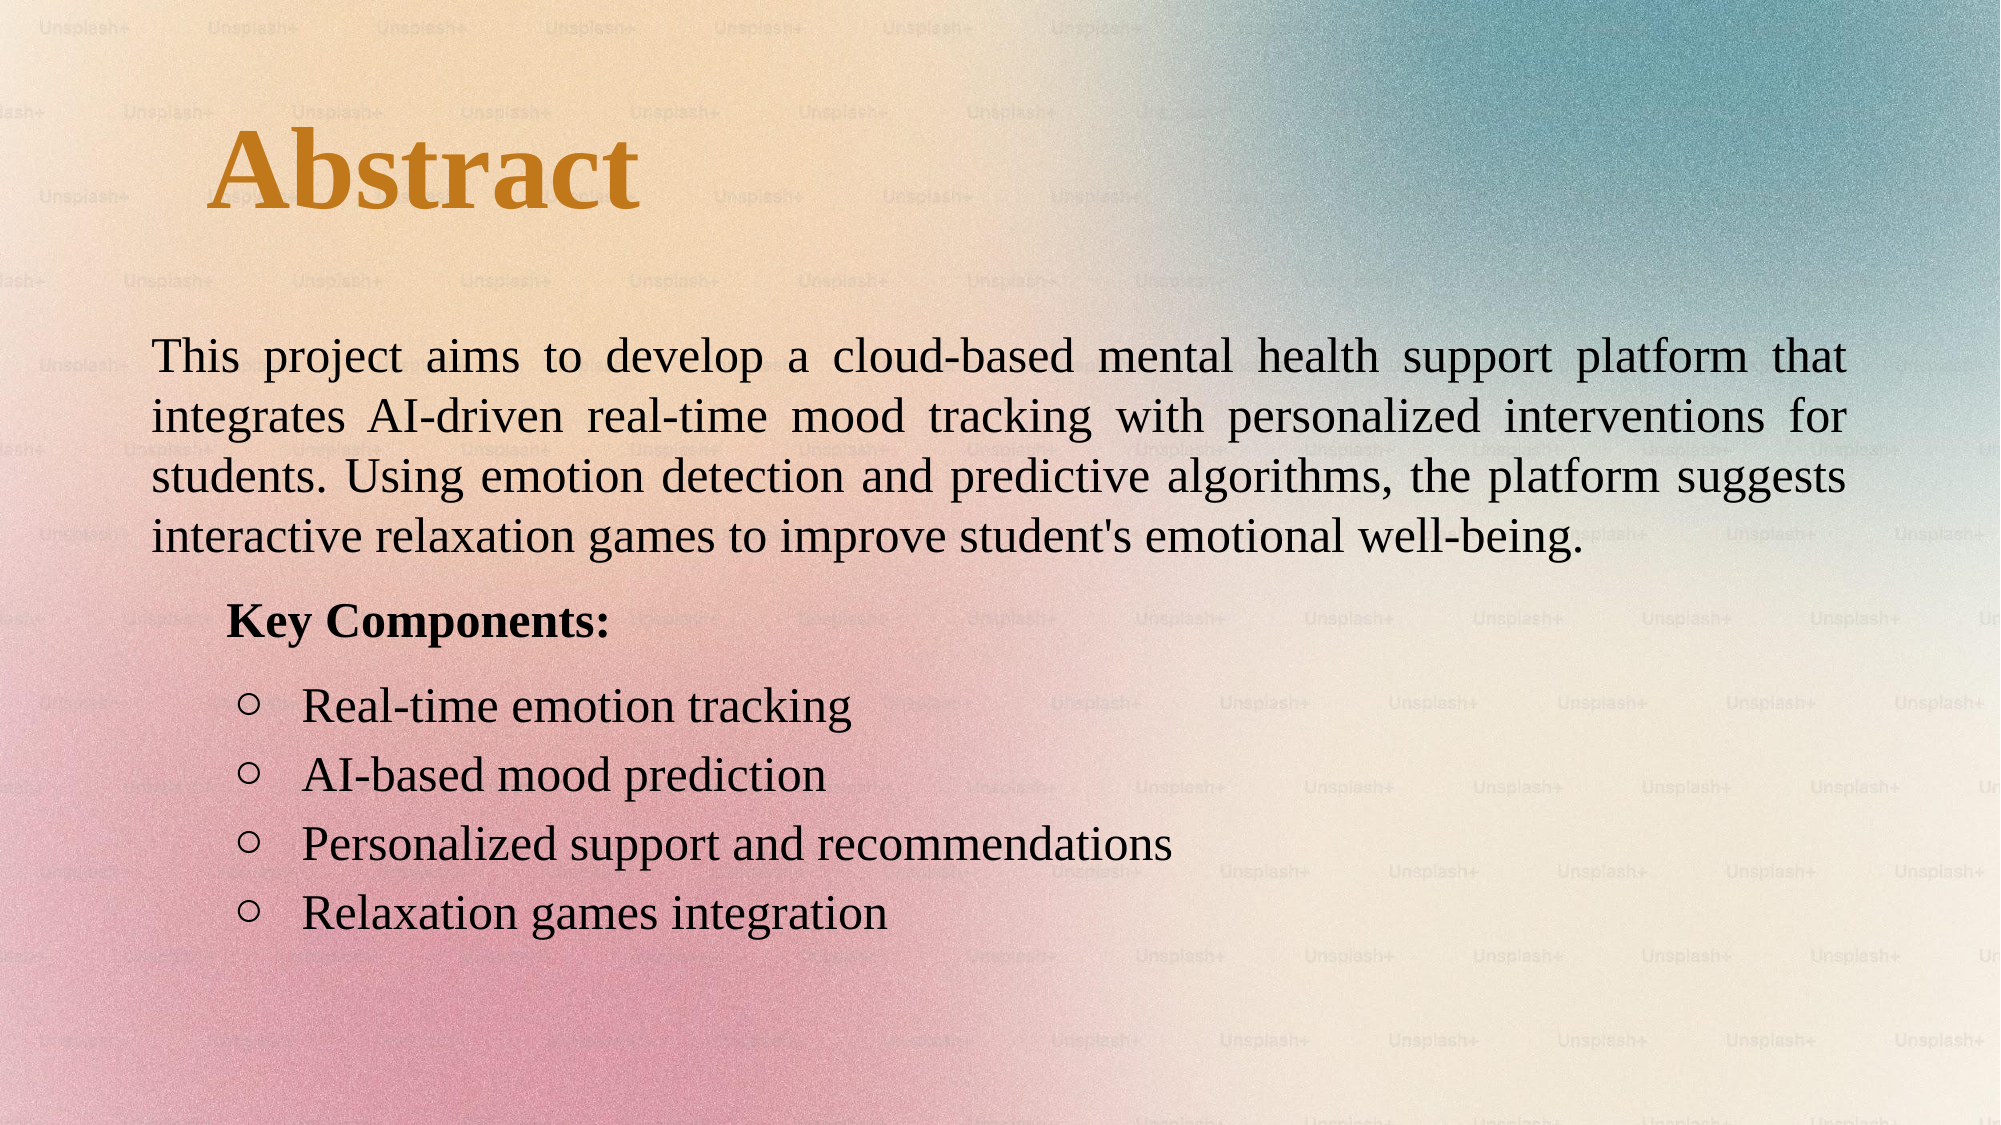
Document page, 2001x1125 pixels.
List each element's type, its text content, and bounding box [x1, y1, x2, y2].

title Abstract [32, 0, 1968, 280]
picture [0, 0, 2000, 1125]
text_box This project aims to develop a cloud-based mental health support platform that integrates AI-driven real-time mood tracking with personalized interventions for students. Using emotion detection and predictive algorithms, the platform suggests interactive relaxation games to improve student's emotional well-being. Key Components: Real-time emotion tracking AI-based mood prediction Personalized support and recommendations Relaxation games integration [149, 320, 1850, 940]
